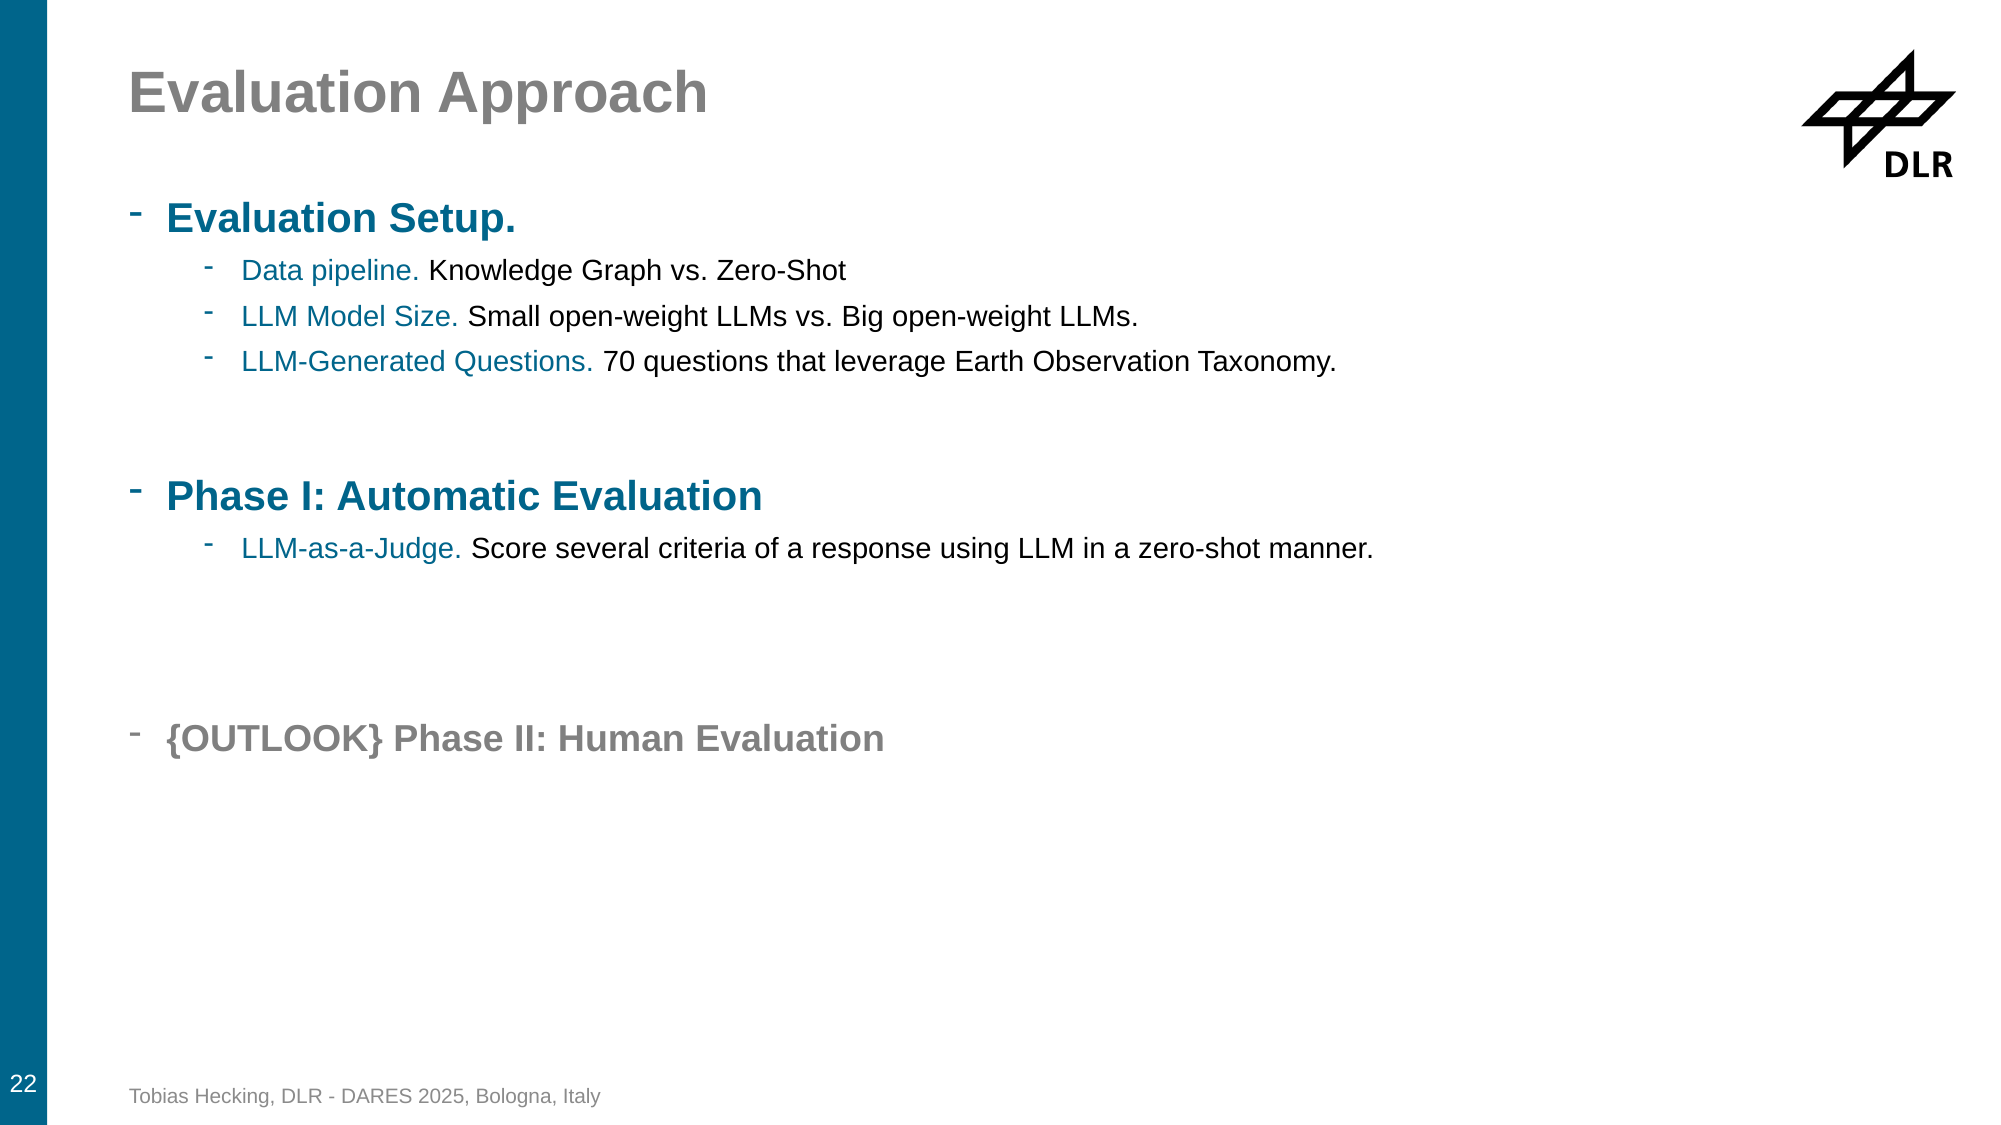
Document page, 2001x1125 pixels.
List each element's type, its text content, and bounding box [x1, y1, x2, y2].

list Evaluation Setup. Data pipeline. Knowledge Graph vs. Zero-Shot LLM Model Size. Small open-weight LLMs vs. Big open-weight LLMs. LLM-Generated Questions. 70 questions that leverage Earth Observation Taxonomy. Phase I: Automatic Evaluation LLM-as-a-Judge. Score several criteria of a response using LLM in a zero-shot manner. {OUTLOOK} Phase II: Human Evaluation [114, 183, 1601, 1029]
picture [1801, 49, 1957, 178]
slide_number 22 [0, 876, 48, 1113]
footer Tobias Hecking, DLR - DARES 2025, Bologna, Italy [114, 1073, 789, 1116]
title Evaluation Approach [114, 54, 1764, 217]
